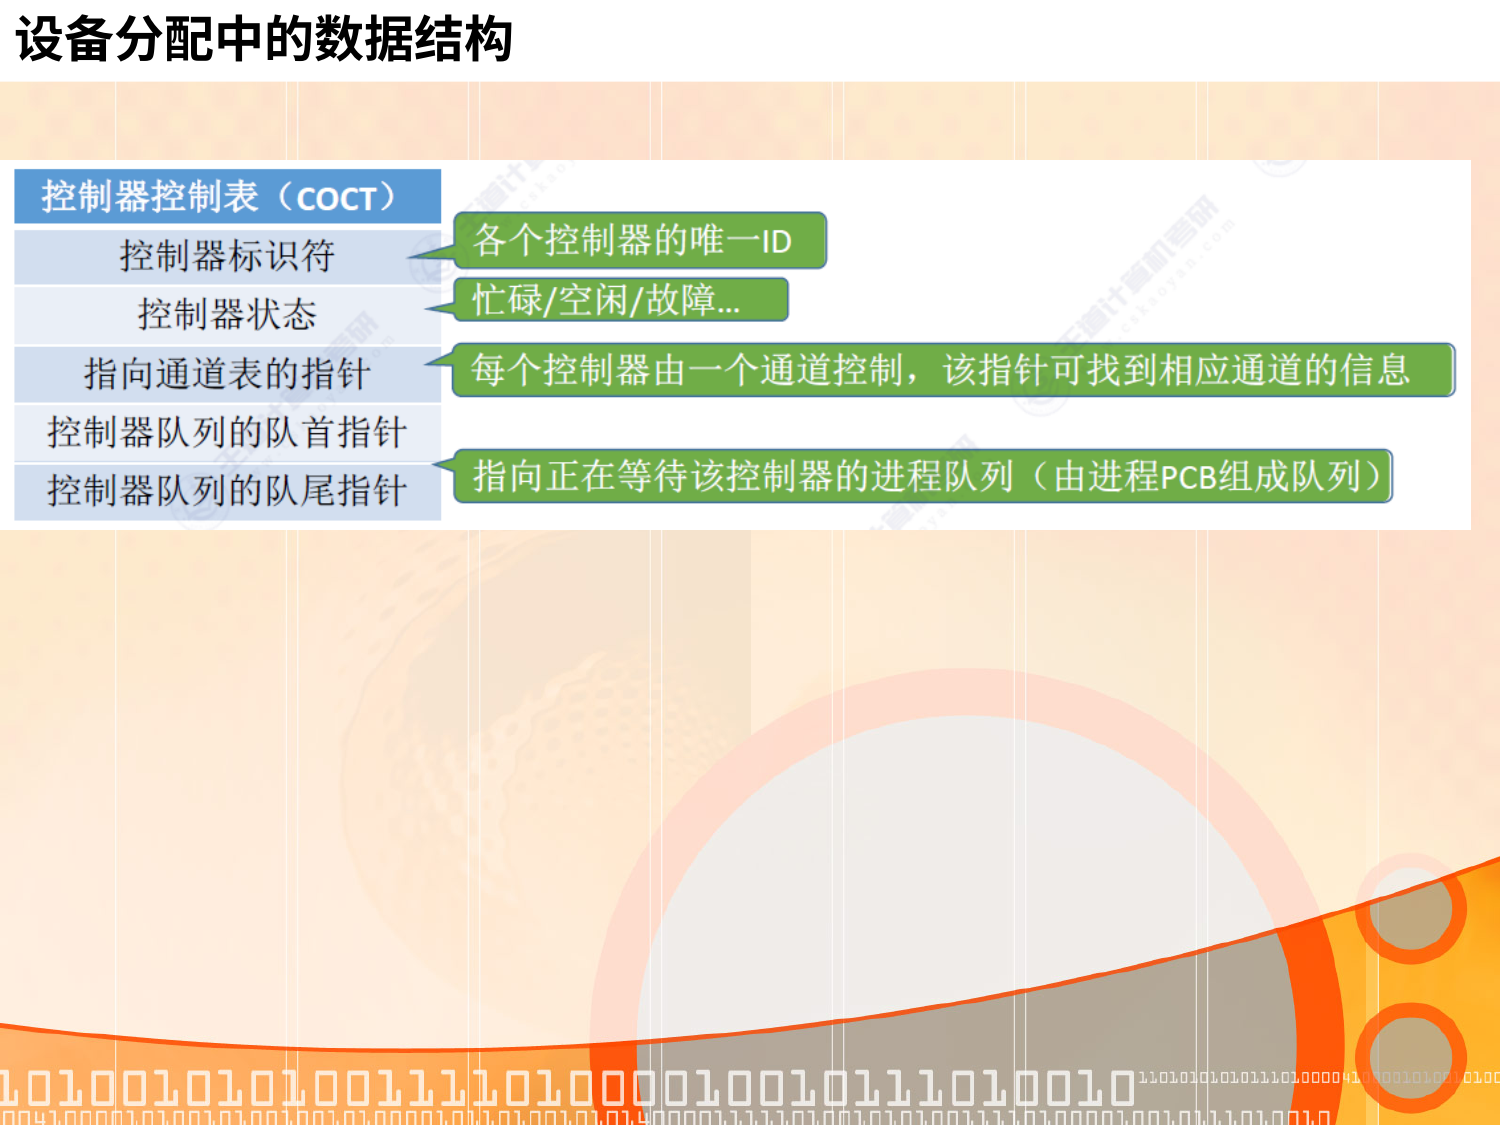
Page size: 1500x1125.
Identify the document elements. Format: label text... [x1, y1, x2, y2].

title 设备分配中的数据结构 [0, 0, 1500, 76]
picture [0, 82, 1500, 1125]
